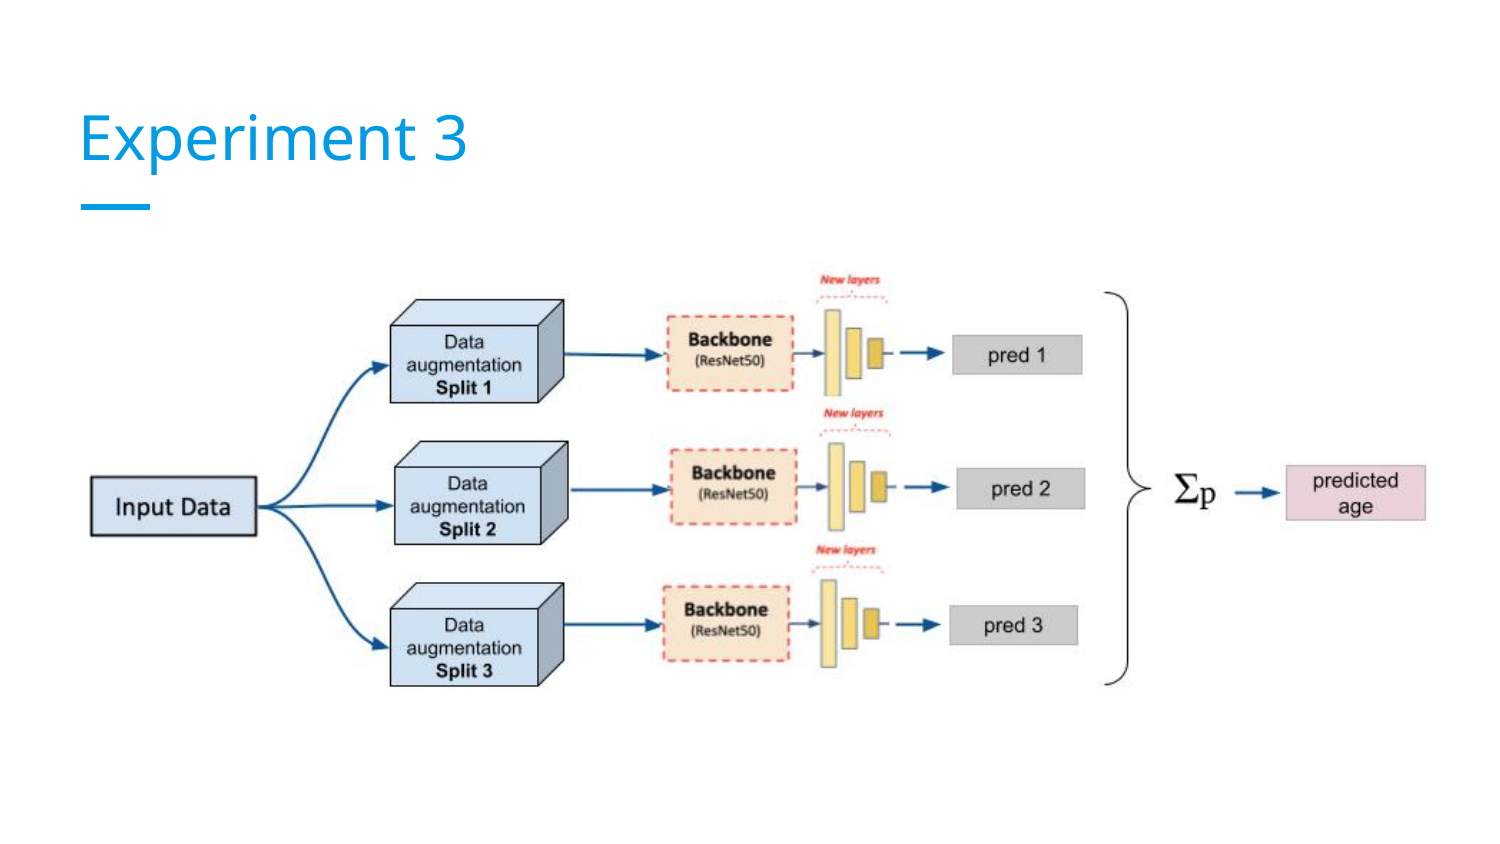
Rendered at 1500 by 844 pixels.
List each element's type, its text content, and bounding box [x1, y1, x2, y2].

picture [78, 260, 1452, 710]
title Experiment 3 [63, 75, 1437, 188]
